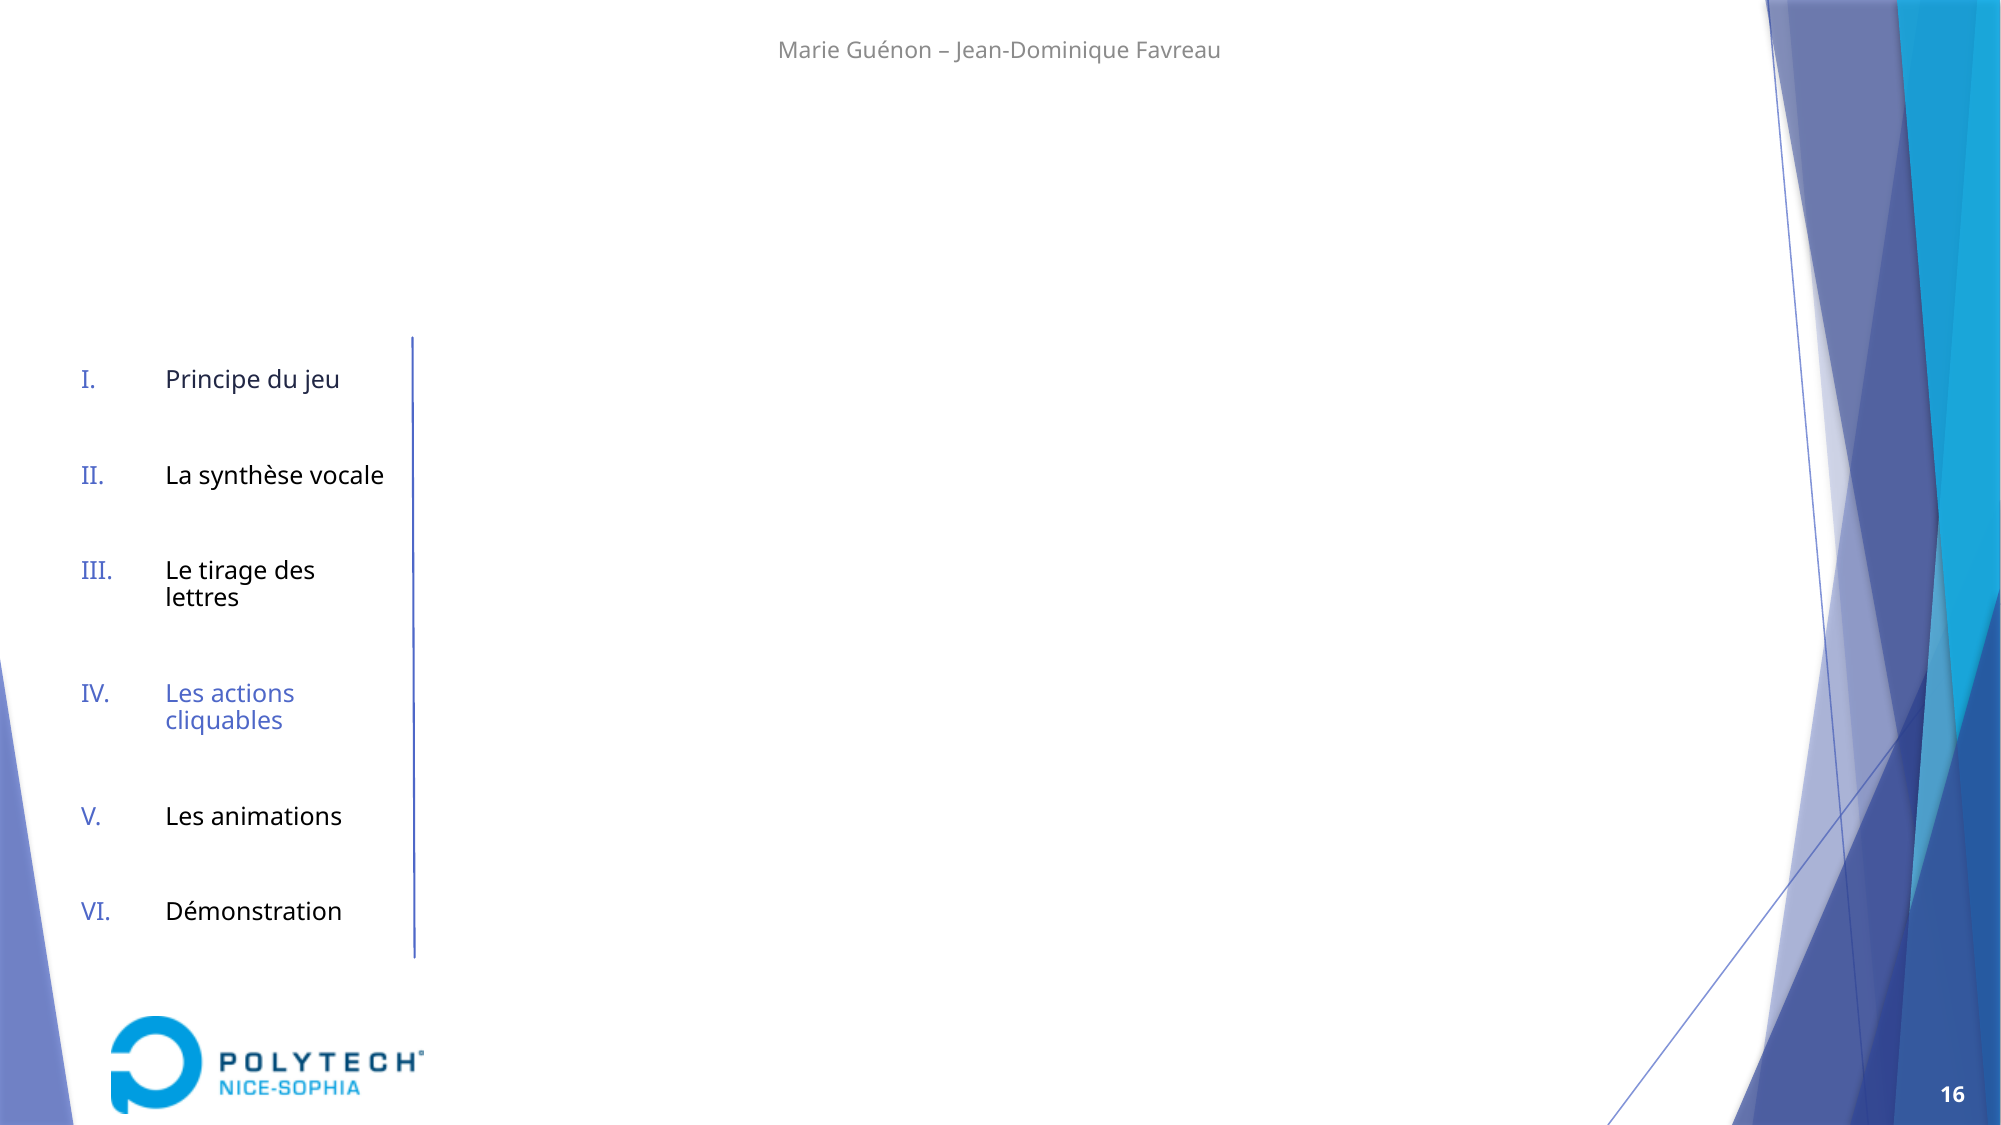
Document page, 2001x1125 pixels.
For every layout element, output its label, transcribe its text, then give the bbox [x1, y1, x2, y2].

picture [111, 1021, 184, 1090]
text_box Principe du jeu La synthèse vocale Le tirage des lettres Les actions cliquables Les animations Démonstration [66, 359, 400, 1021]
footer Marie Guénon – Jean-Dominique Favreau [0, 21, 2000, 82]
slide_number 16 [1868, 1065, 1981, 1125]
picture [111, 1101, 123, 1114]
picture [128, 1016, 424, 1114]
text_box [411, 336, 416, 958]
